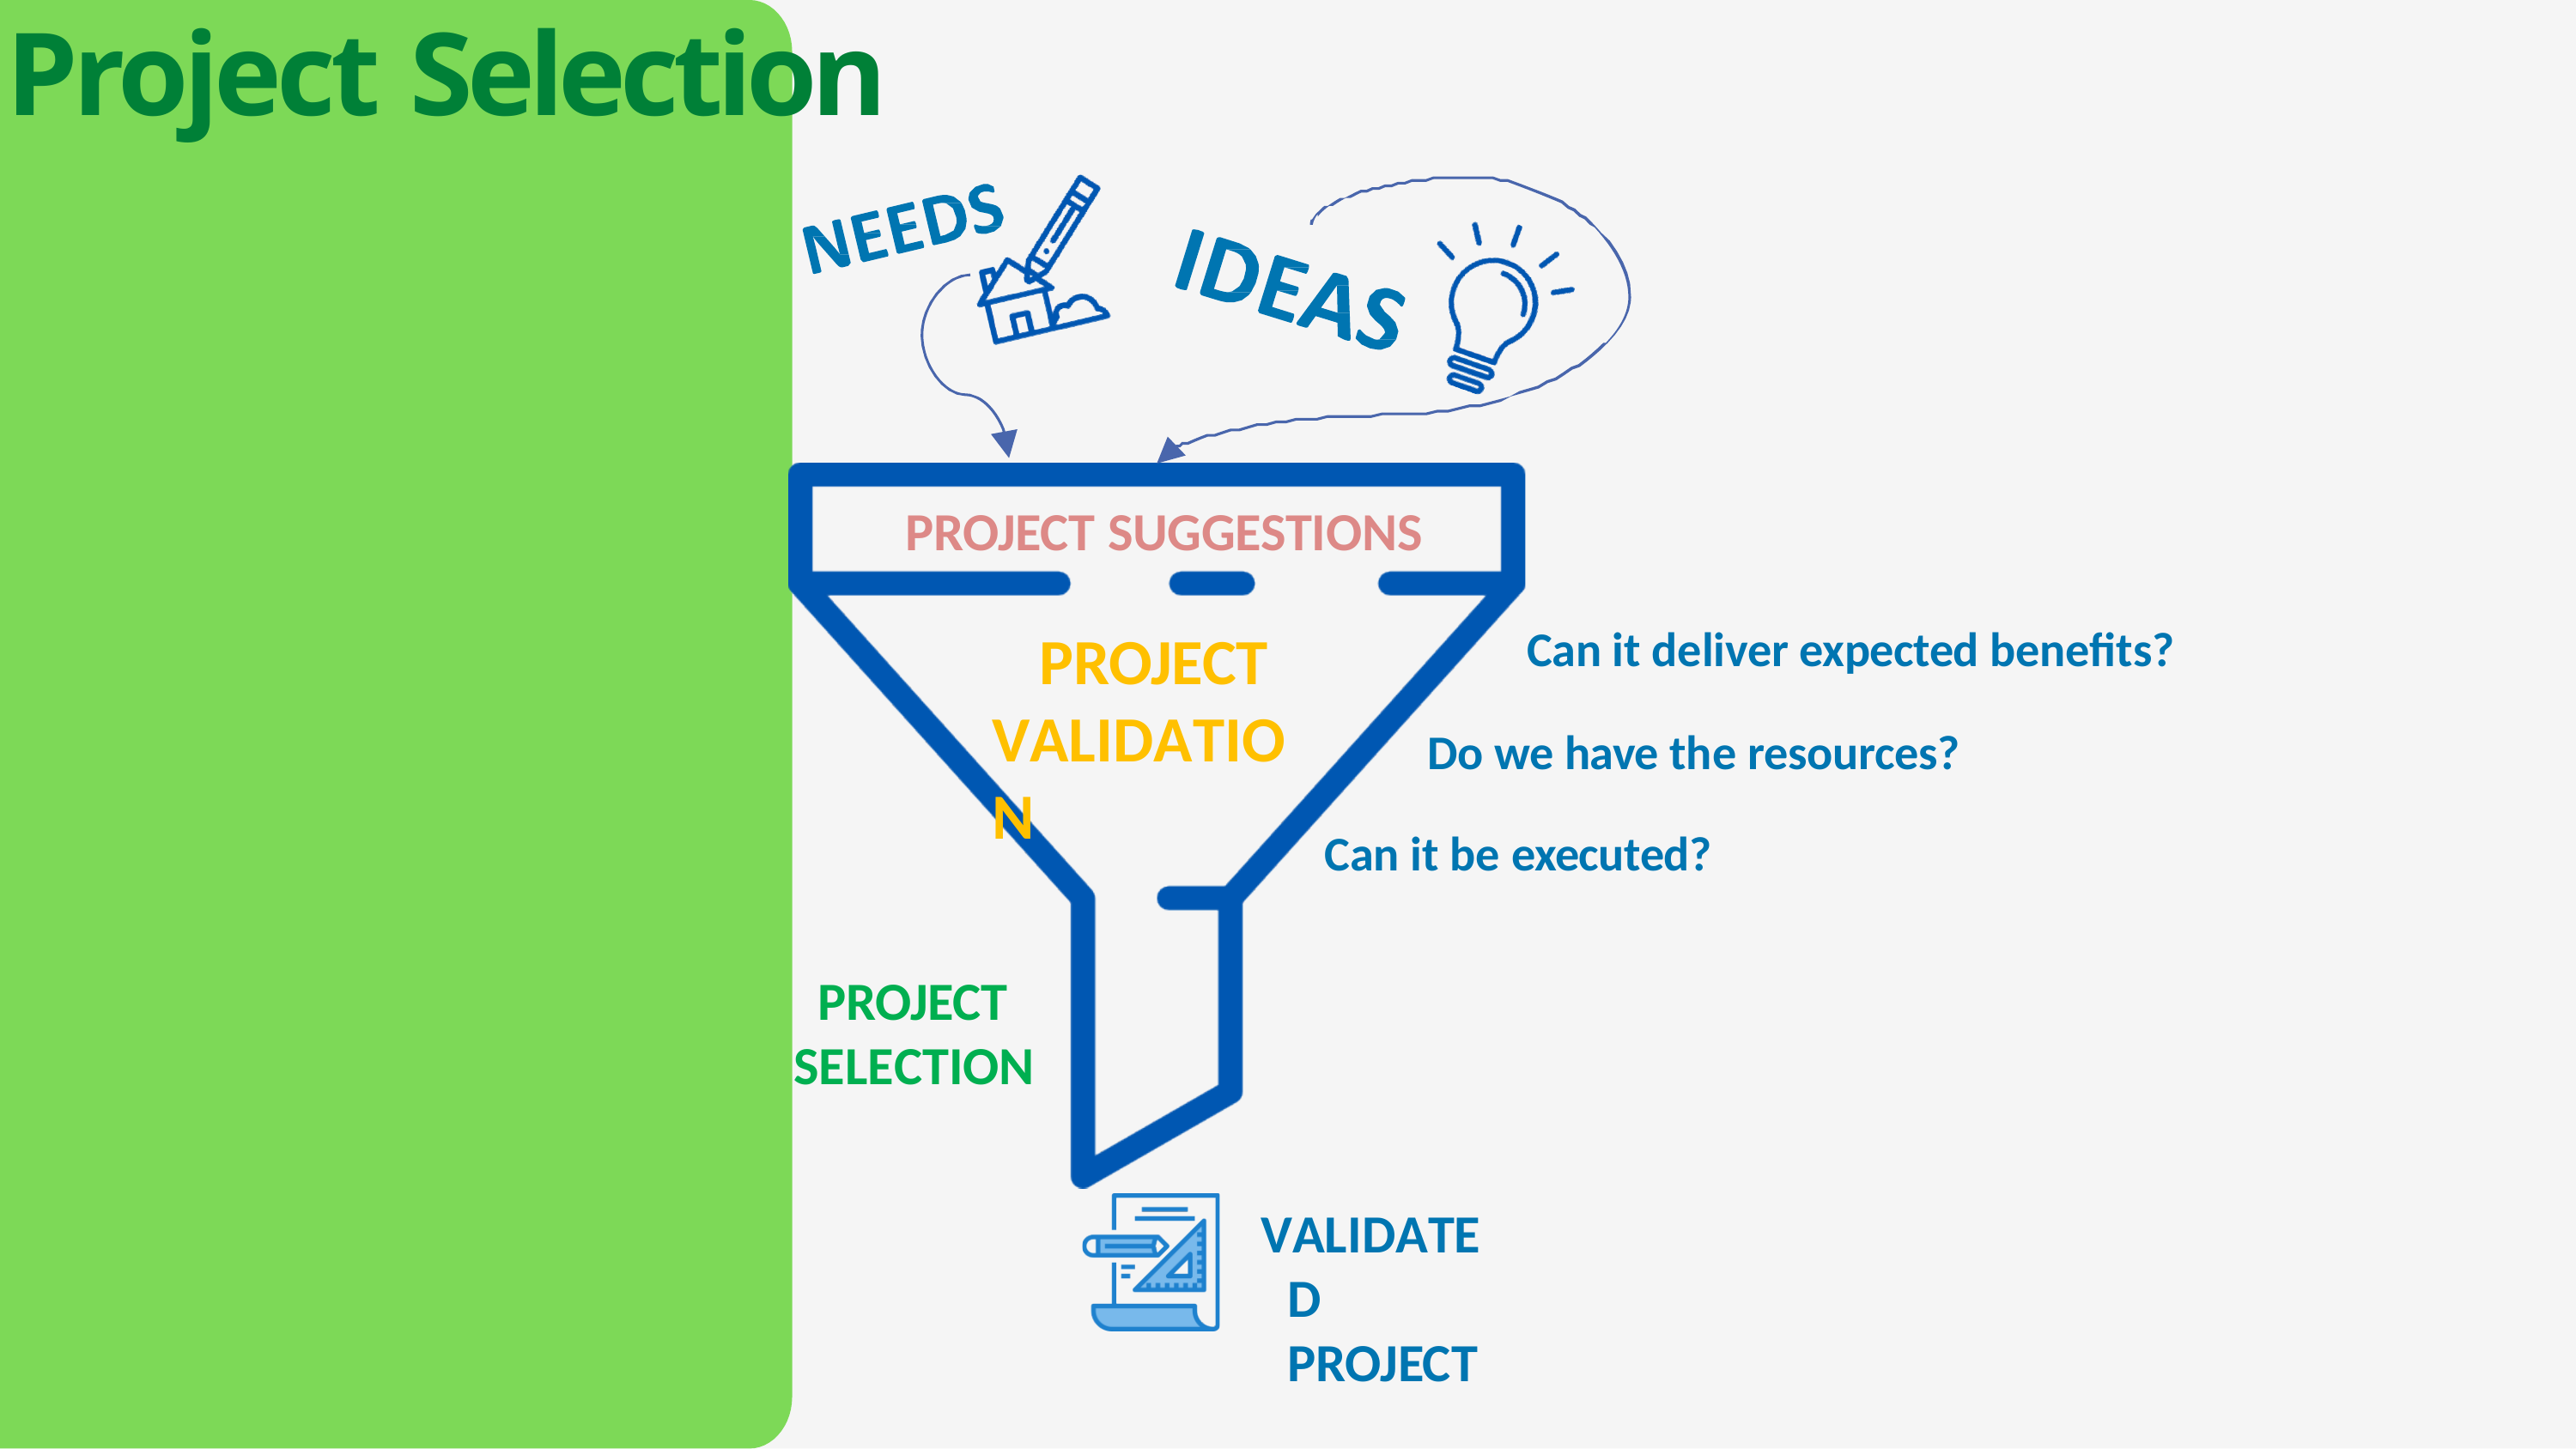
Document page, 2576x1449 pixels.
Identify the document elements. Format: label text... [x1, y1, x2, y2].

text_box PROJECT SUGGESTIONS [902, 494, 915, 561]
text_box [802, 170, 1603, 418]
text_box Can it deliver expected benefits? [1636, 615, 2182, 677]
text_box [788, 463, 915, 1189]
text_box Do we have the resources? [1636, 718, 1967, 779]
text_box Can it be executed? [1636, 820, 1718, 882]
text_box [0, 0, 793, 1449]
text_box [920, 176, 1631, 1331]
text_box PROJECT SELECTION VALIDATED PROJECT [791, 963, 1510, 1392]
title Project Selection [3, 0, 903, 243]
